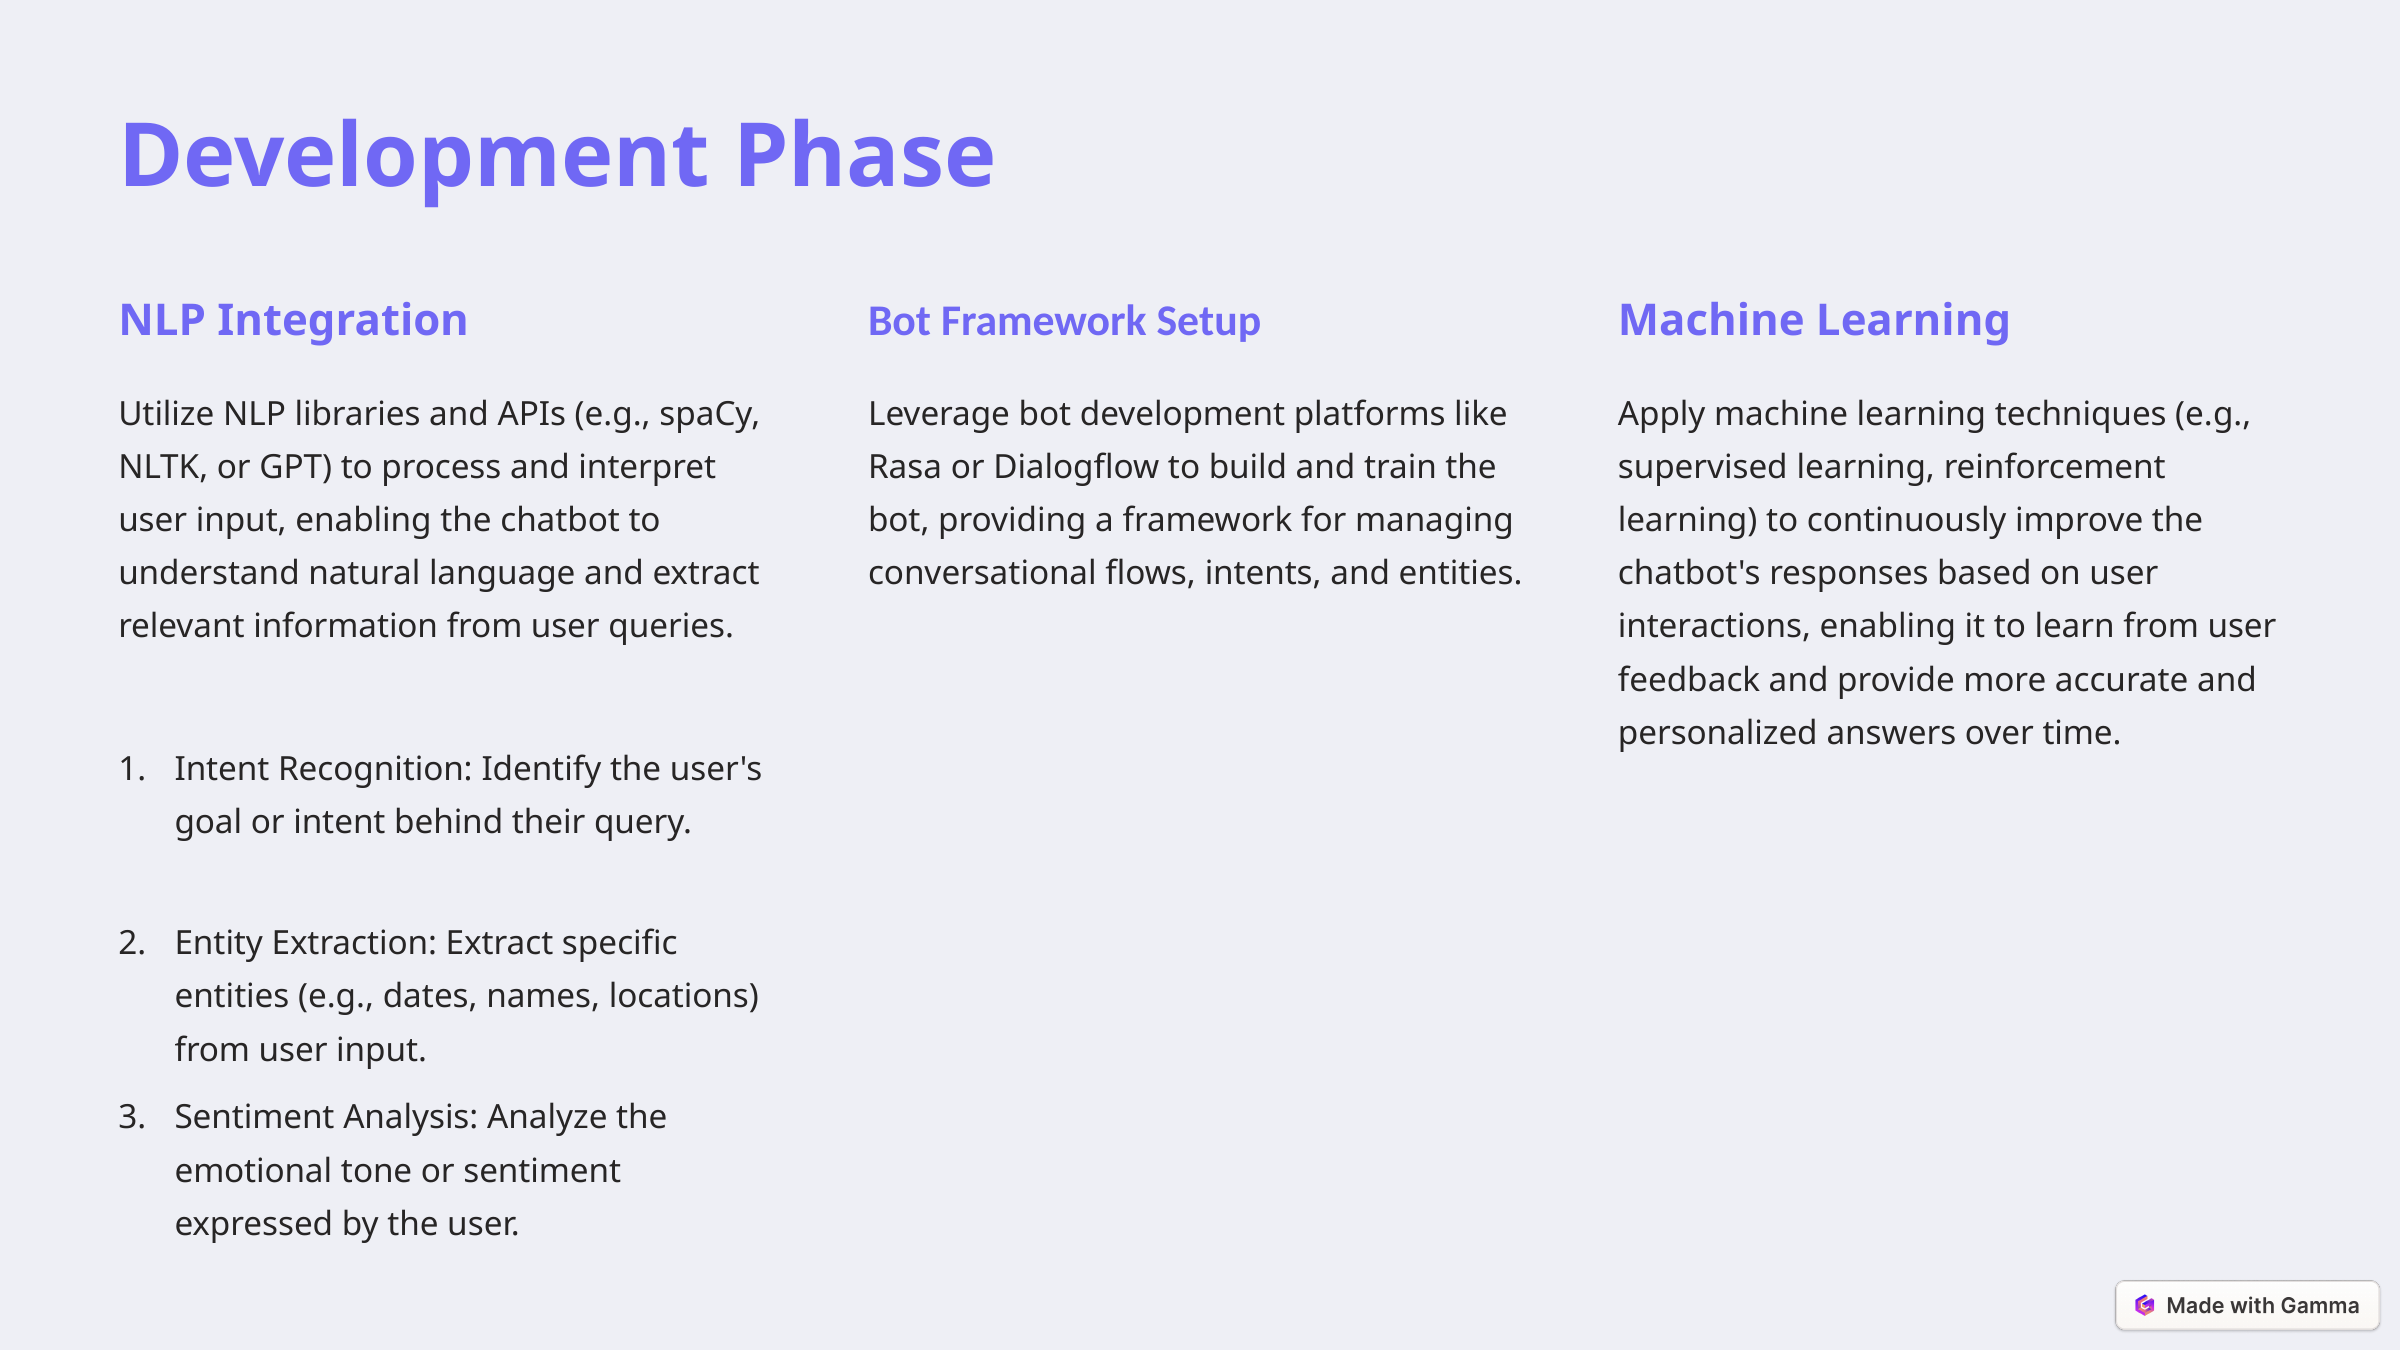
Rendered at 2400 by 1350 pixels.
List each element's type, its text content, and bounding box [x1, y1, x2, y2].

text_box Apply machine learning techniques (e.g., supervised learning, reinforcement learning) to continuously improve the chatbot's responses based on user interactions, enabling it to learn from user feedback and provide more accurate and personalized answers over time. [1617, 378, 2284, 812]
text_box Sentiment Analysis: Analyze the emotional tone or sentiment expressed by the user. [118, 1082, 785, 1245]
text_box Entity Extraction: Extract specific entities (e.g., dates, names, locations) from user input. [118, 908, 785, 1071]
text_box Intent Recognition: Identify the user's goal or intent behind their query. [118, 733, 785, 897]
text_box Utilize NLP libraries and APIs (e.g., spaCy, NLTK, or GPT) to process and interpret user input, enabling the chatbot to understand natural language and extract relevant information from user queries. [118, 378, 785, 704]
picture [2106, 1271, 2389, 1339]
text_box NLP Integration [118, 289, 564, 345]
text_box Leverage bot development platforms like Rasa or Dialogflow to build and train the bot, providing a framework for managing conversational flows, intents, and entities. [868, 378, 1534, 650]
text_box Machine Learning [1617, 289, 2064, 345]
text_box Development Phase [118, 93, 1010, 205]
text_box Bot Framework Setup [868, 289, 1314, 345]
